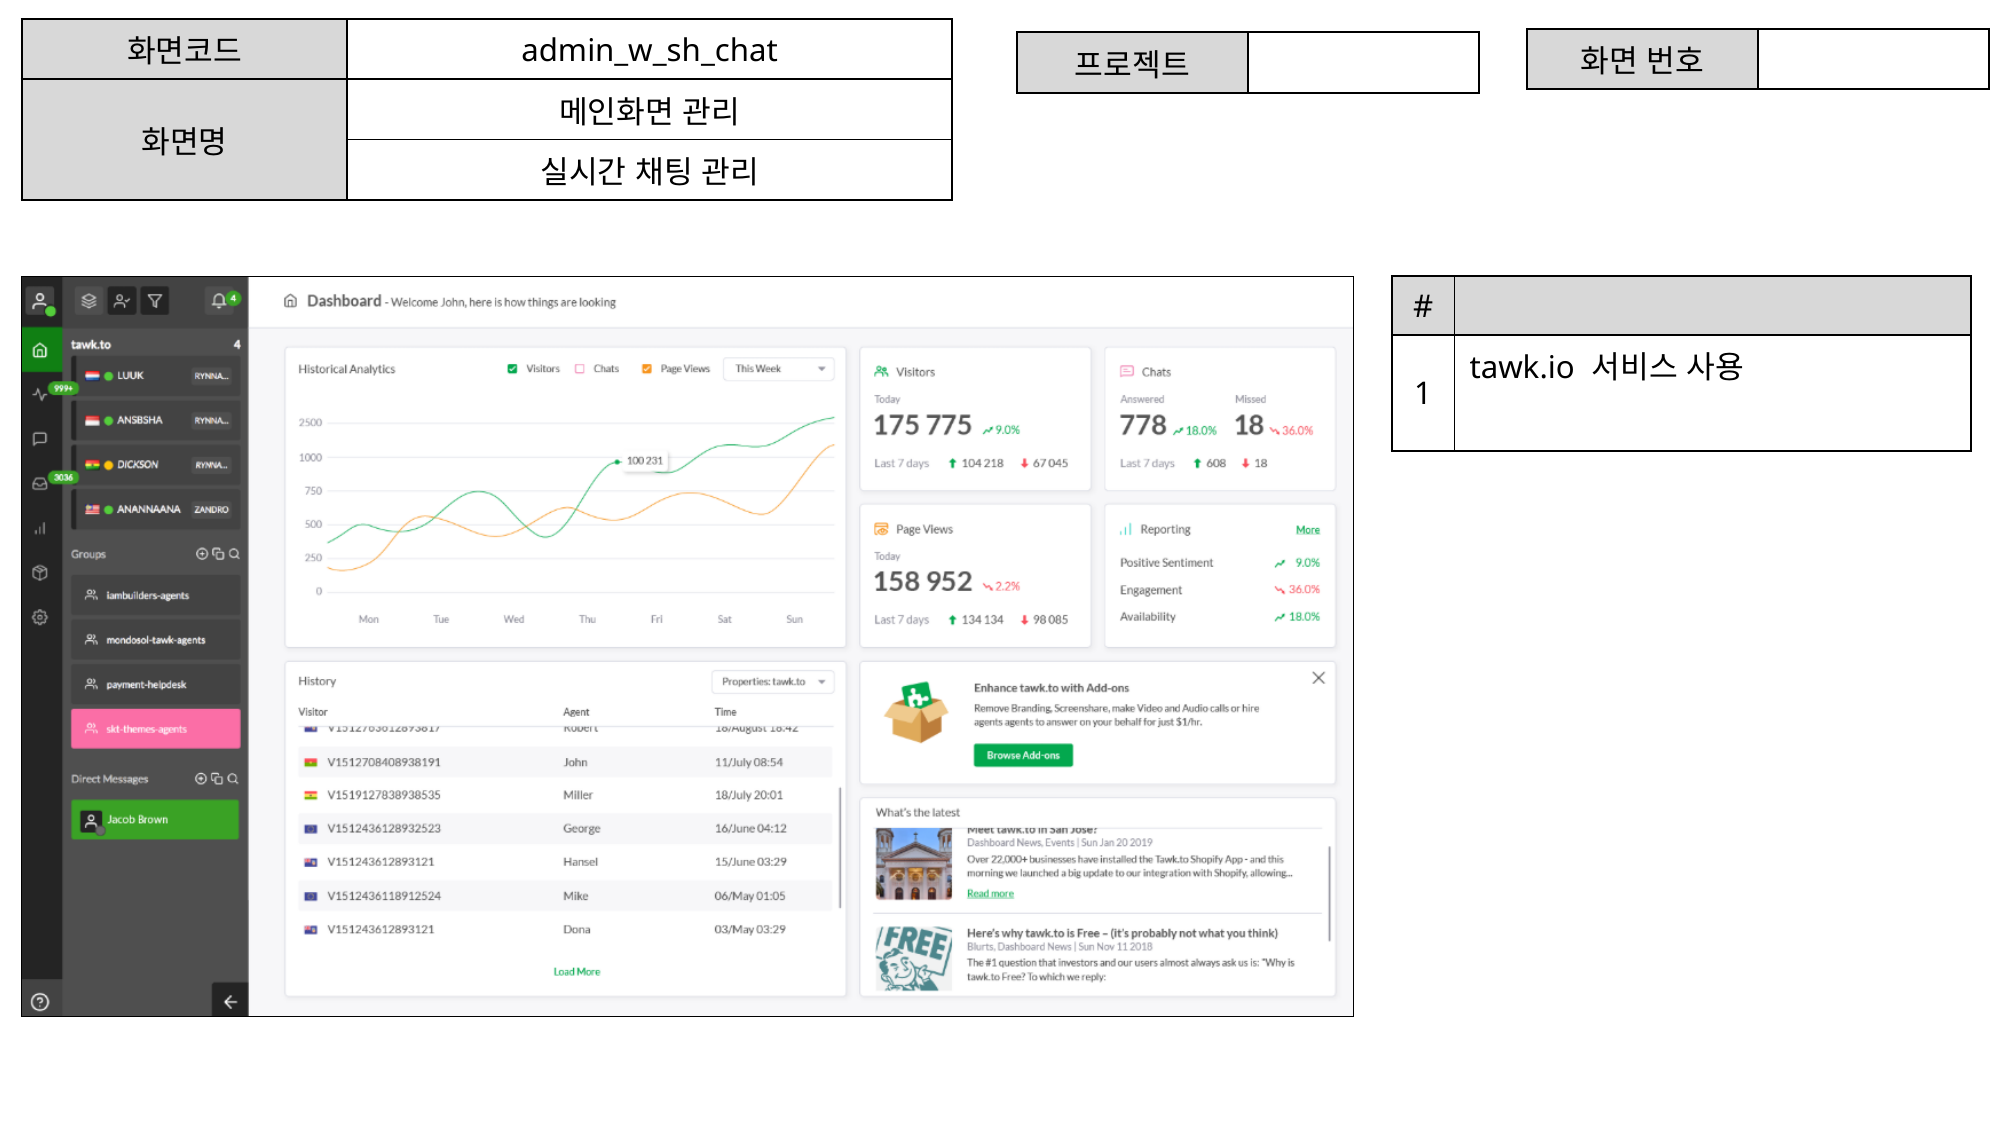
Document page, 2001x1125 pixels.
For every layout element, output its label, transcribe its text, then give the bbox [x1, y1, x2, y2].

table_cell 1 [1393, 336, 1454, 450]
picture [21, 276, 1354, 1017]
table_header [1249, 33, 1478, 92]
table_header admin_w_sh_chat [348, 20, 951, 78]
table_header [1455, 277, 1970, 334]
table_header 프로젝트 [1018, 33, 1247, 92]
table_cell 메인화면 관리 [348, 80, 951, 139]
table_header [1759, 30, 1988, 88]
table_cell tawk.io 서비스 사용 [1455, 336, 1970, 450]
table_header # [1393, 277, 1454, 334]
table_cell 실시간 채팅 관리 [348, 140, 951, 199]
table_header 화면코드 [23, 20, 346, 78]
table_cell 화면명 [23, 80, 346, 199]
table_header 화면 번호 [1528, 30, 1757, 88]
